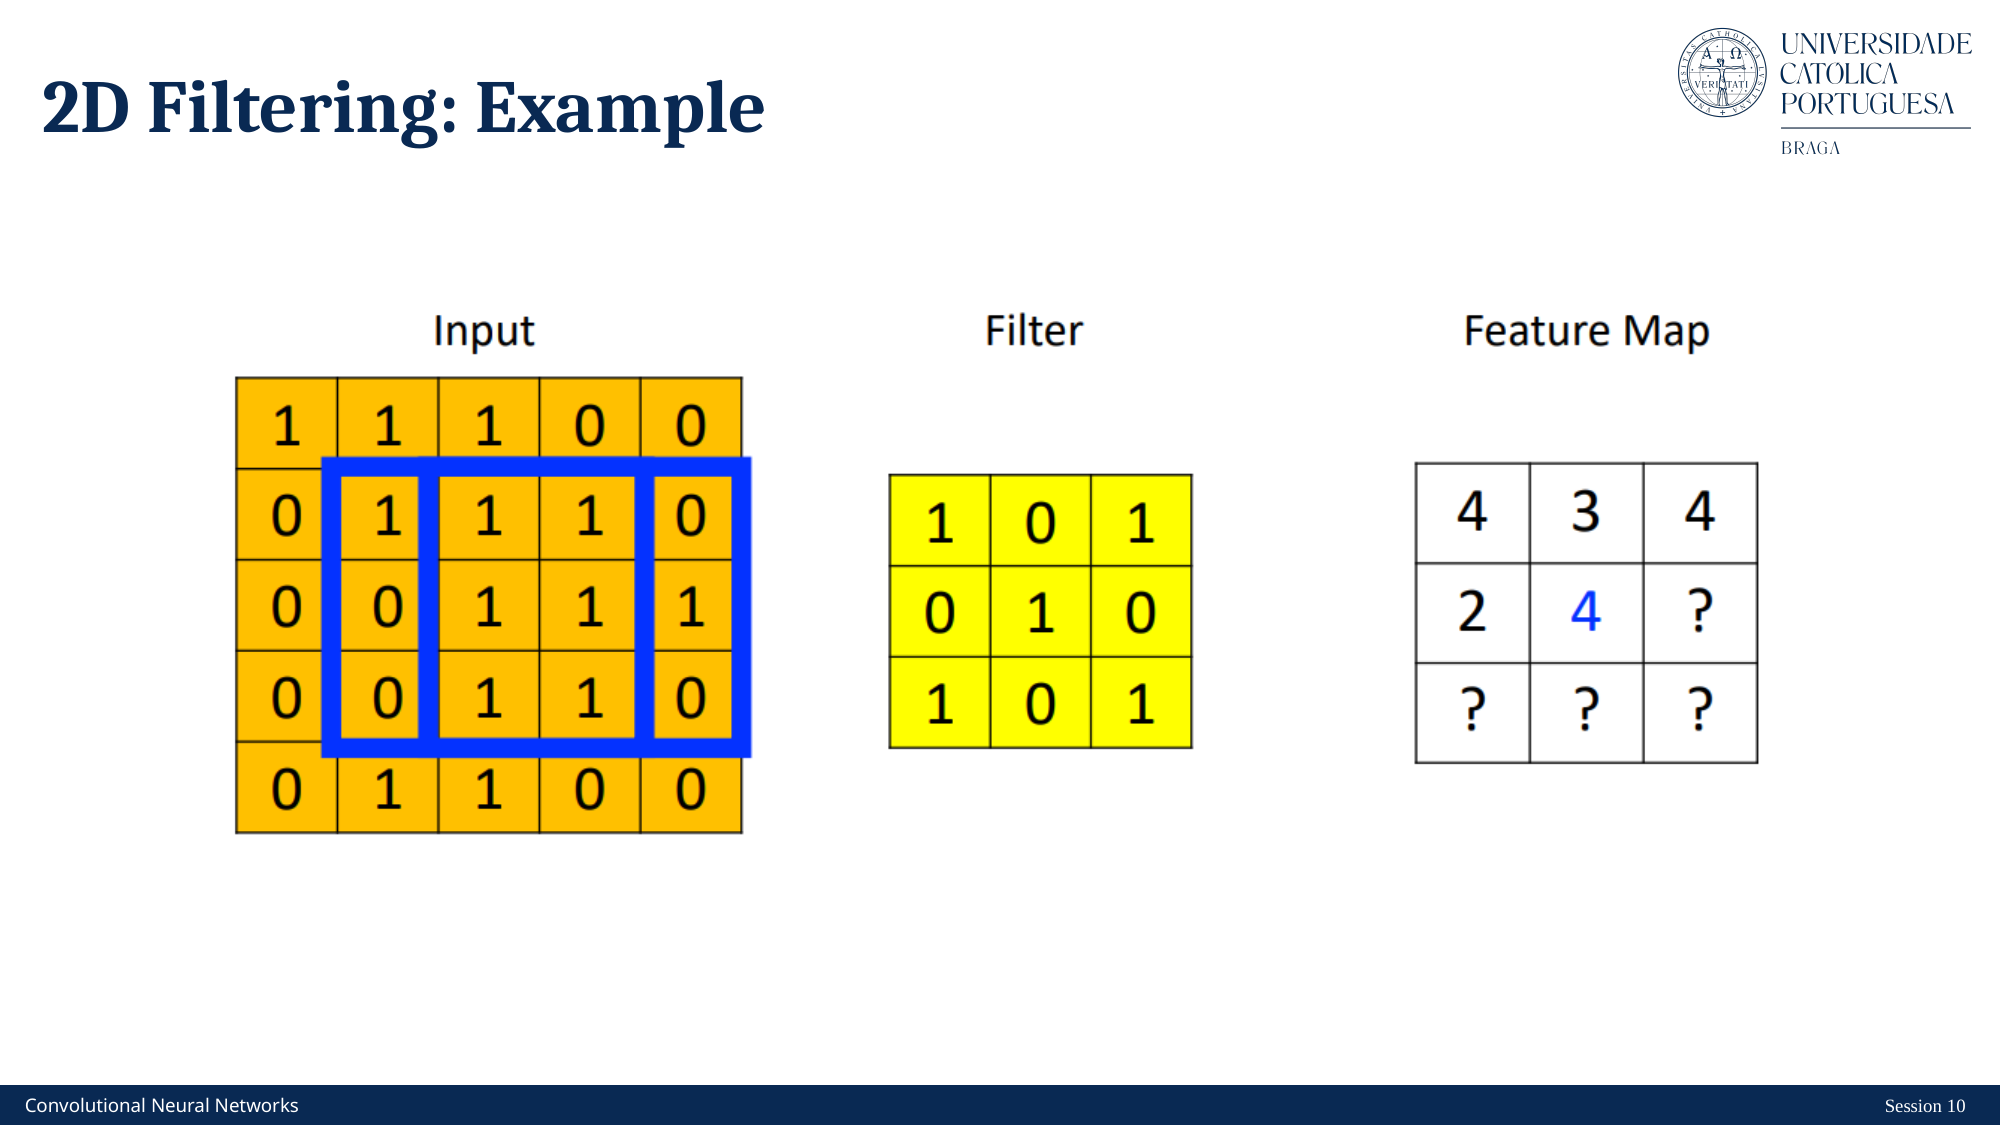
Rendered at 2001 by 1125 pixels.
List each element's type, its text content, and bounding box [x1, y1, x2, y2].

text_box Session 10 [1126, 1086, 1981, 1125]
picture [1672, 18, 1982, 163]
title 2D Filtering: Example [27, 0, 1753, 218]
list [204, 298, 1796, 1014]
text_box Convolutional Neural Networks [9, 1086, 1126, 1125]
text_box [0, 1085, 2000, 1125]
